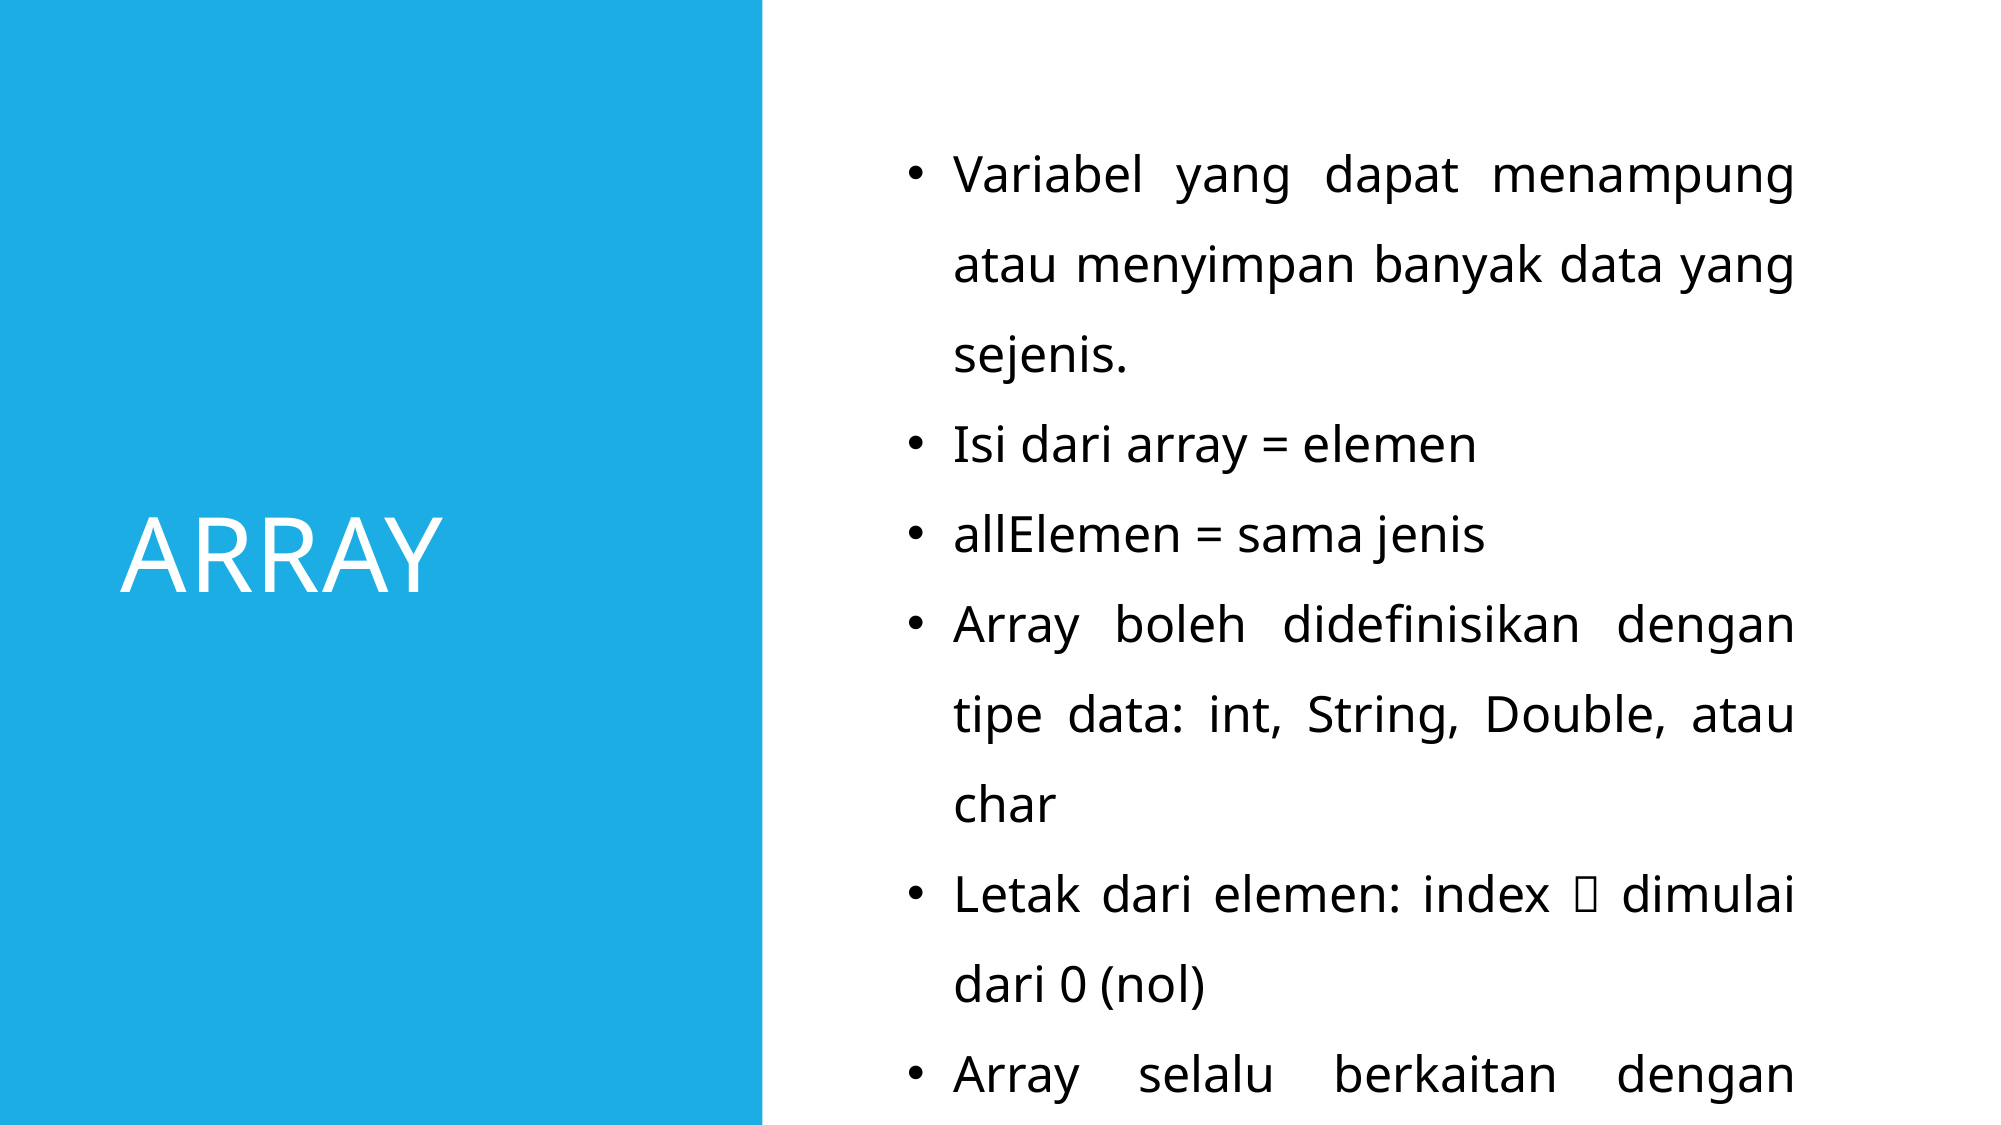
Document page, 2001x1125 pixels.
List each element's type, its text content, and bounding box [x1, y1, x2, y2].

text_box Variabel yang dapat menampung atau menyimpan banyak data yang sejenis. Isi dari array = elemen allElemen = sama jenis Array boleh didefinisikan dengan tipe data: int, String, Double, atau char Letak dari elemen: index  dimulai dari 0 (nol) Array selalu berkaitan dengan perulangan for [892, 105, 1812, 1125]
title Array [105, 105, 666, 1020]
text_box [0, 0, 764, 1125]
